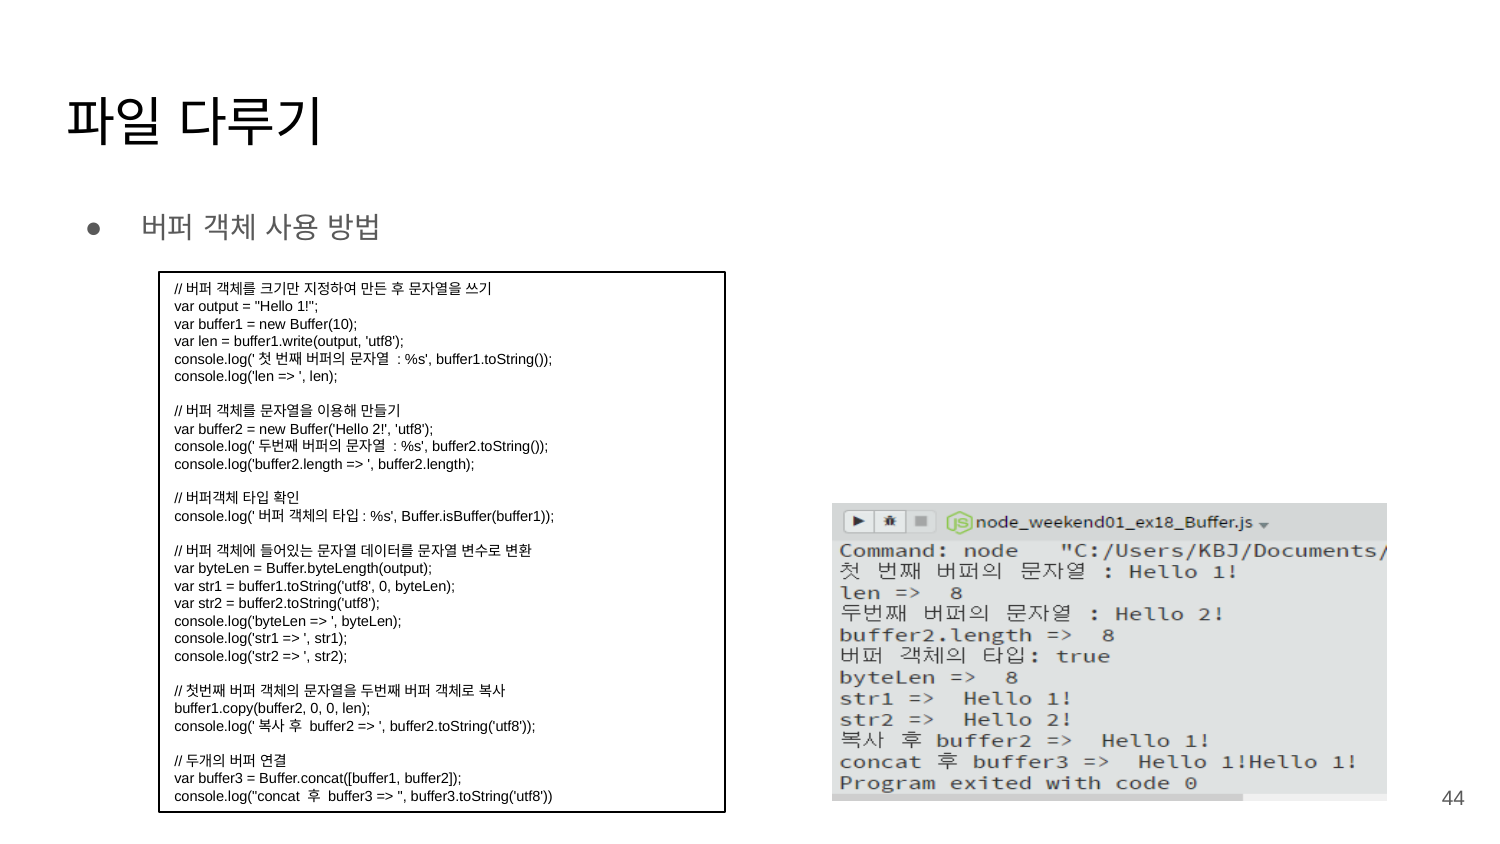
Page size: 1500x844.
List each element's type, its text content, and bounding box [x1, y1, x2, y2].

text_box //버퍼 객체를 크기만 지정하여 만든 후 문자열을 쓰기 var output = "Hello 1!"; var buffer1 = new Buffer(10); var len = buffer1.write(output, 'utf8'); console.log('첫 번째 버퍼의 문자열 : %s', buffer1.toString()); console.log('len => ', len); //버퍼 객체를 문자열을 이용해 만들기 var buffer2 = new Buffer('Hello 2!', 'utf8'); console.log('두번째 버퍼의 문자열 : %s', buffer2.toString()); console.log('buffer2.length => ', buffer2.length); //버퍼객체 타입 확인 console.log('버퍼 객체의 타입: %s', Buffer.isBuffer(buffer1)); //버퍼 객체에 들어있는 문자열 데이터를 문자열 변수로 변환 var byteLen = Buffer.byteLength(output); var str1 = buffer1.toString('utf8', 0, byteLen); var str2 = buffer2.toString('utf8'); console.log('byteLen => ', byteLen); console.log('str1 => ', str1); console.log('str2 => ', str2); //첫번째 버퍼 객체의 문자열을 두번째 버퍼 객체로 복사 buffer1.copy(buffer2, 0, 0, len); console.log('복사 후 buffer2 => ', buffer2.toString('utf8')); //두개의 버퍼 연결 var buffer3 = Buffer.concat([buffer1, buffer2]); console.log("concat 후 buffer3 => ", buffer3.toString('utf8')) [159, 272, 725, 812]
title 파일 다루기 [51, 72, 1449, 167]
picture [832, 503, 1387, 802]
slide_number 44 [1389, 764, 1480, 830]
list 버퍼 객체 사용 방법 [51, 189, 1449, 750]
